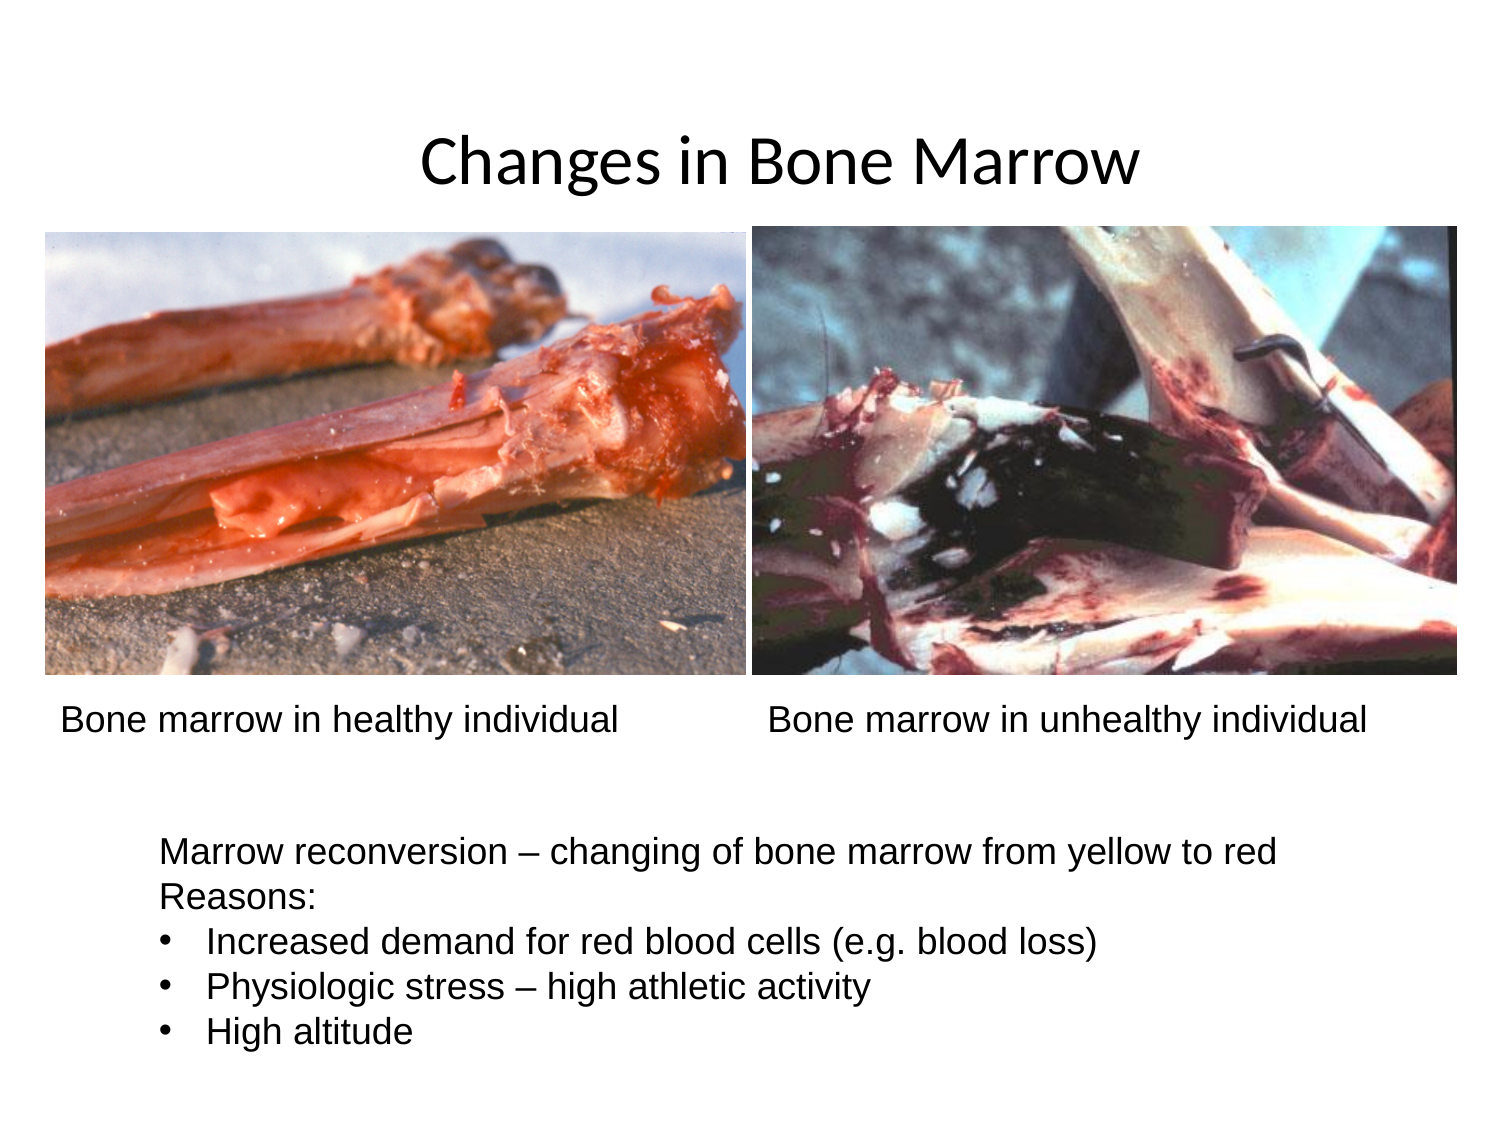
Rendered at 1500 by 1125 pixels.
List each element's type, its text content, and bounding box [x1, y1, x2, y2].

picture [45, 231, 746, 676]
picture [751, 226, 1457, 676]
title Changes in Bone Marrow [112, 62, 1450, 231]
text_box Bone marrow in healthy individual [45, 687, 746, 748]
text_box Marrow reconversion – changing of bone marrow from yellow to red Reasons: Increased demand for red blood cells (e.g. blood loss) Physiologic stress – high athletic activity High altitude [144, 820, 1293, 1060]
text_box Bone marrow in unhealthy individual [752, 687, 1453, 748]
